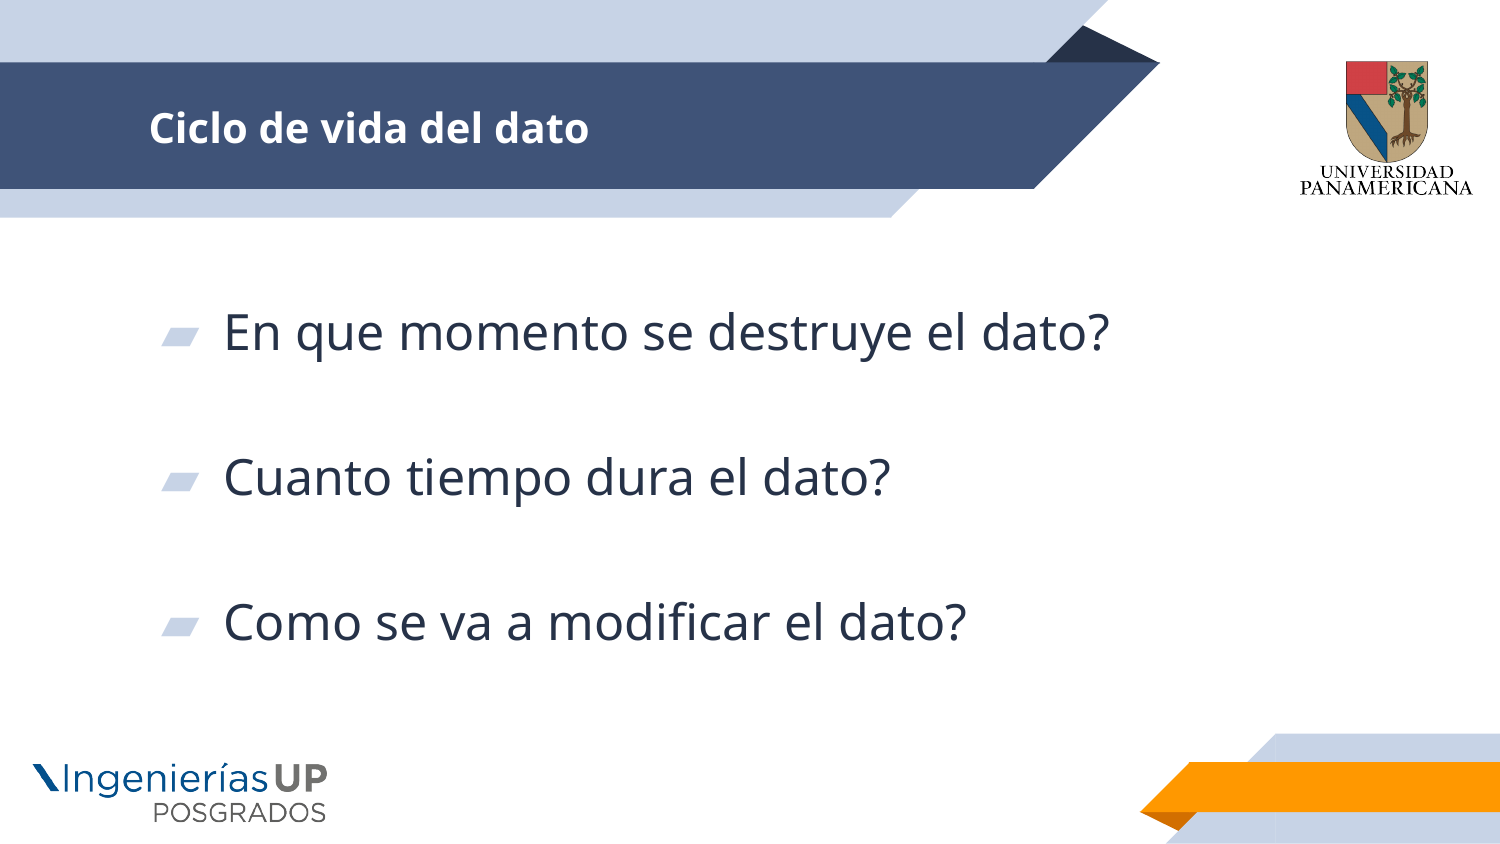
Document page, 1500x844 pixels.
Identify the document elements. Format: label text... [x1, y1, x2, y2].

title Ciclo de vida del dato [133, 64, 1035, 190]
picture [1286, 44, 1490, 210]
picture [15, 737, 344, 844]
list En que momento se destruye el dato? Cuanto tiempo dura el dato? Como se va a modificar el dato? [133, 217, 1140, 734]
